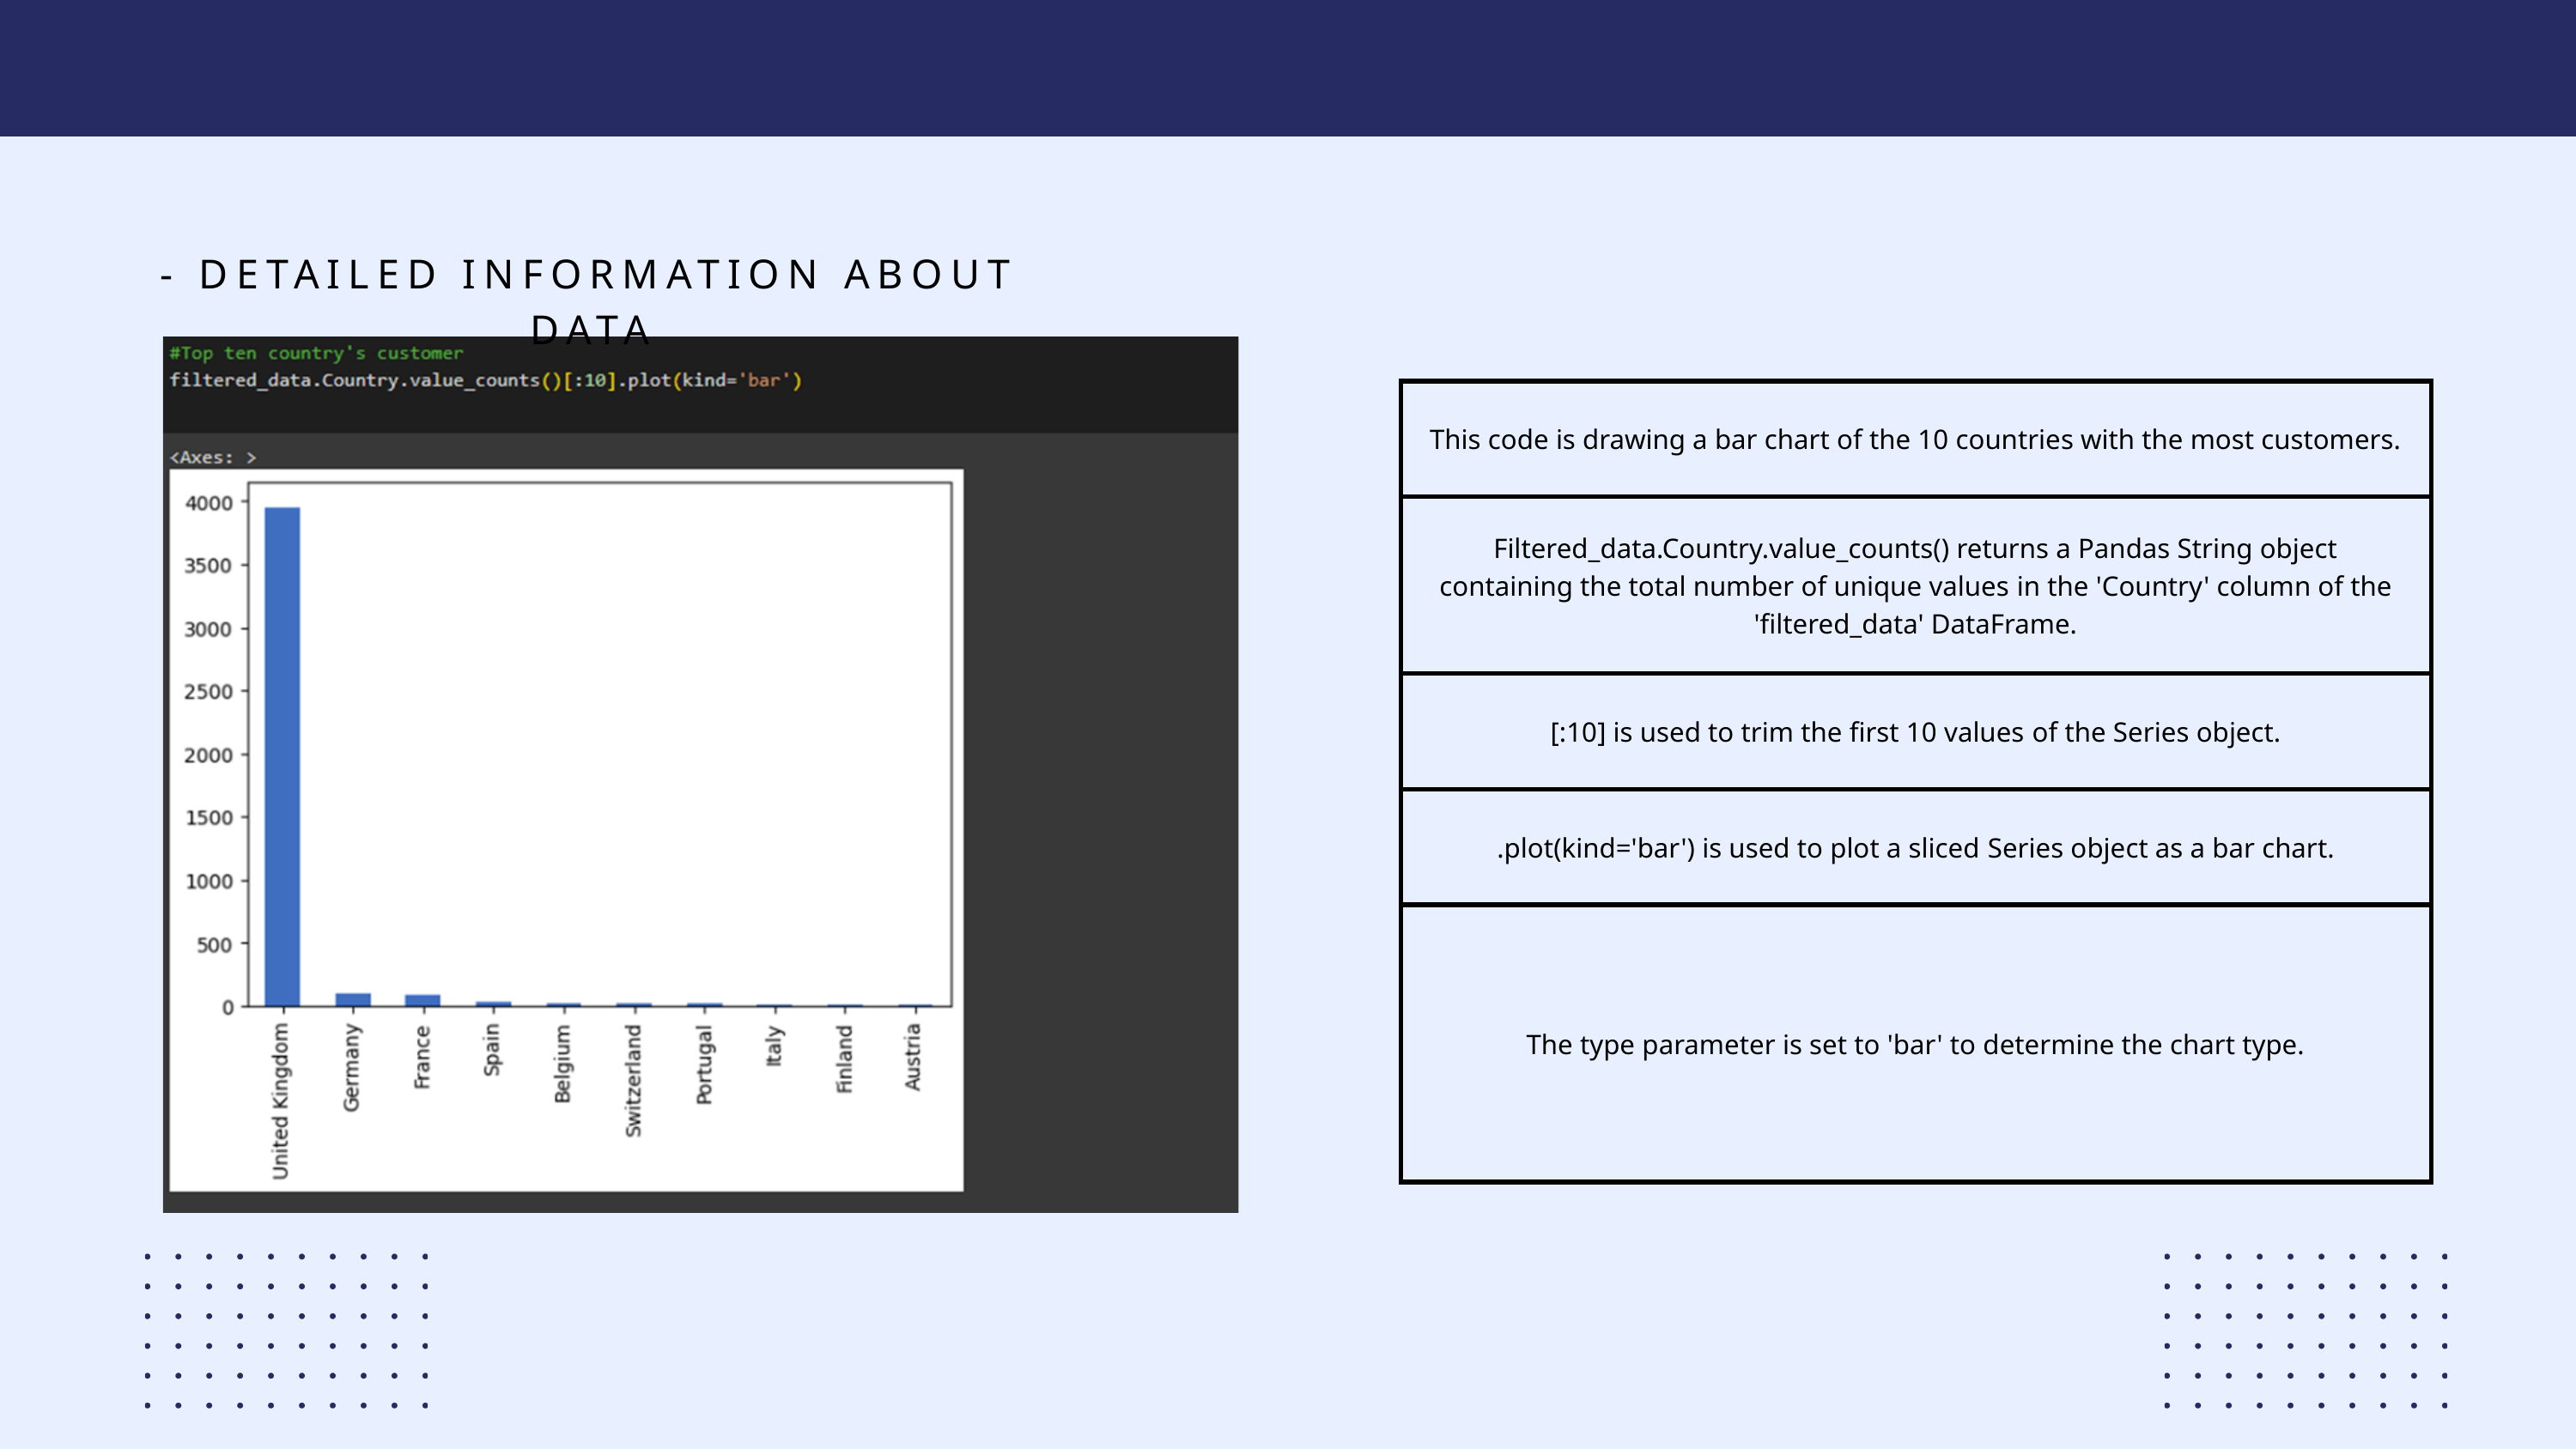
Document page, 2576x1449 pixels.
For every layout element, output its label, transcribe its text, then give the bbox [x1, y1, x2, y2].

table_header This code is drawing a bar chart of the 10 countries with the most customers. [1403, 384, 2429, 494]
text_box [144, 1253, 428, 1409]
text_box [162, 336, 1239, 1213]
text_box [0, 0, 2576, 137]
table_cell .plot(kind='bar') is used to plot a sliced ​​Series object as a bar chart. [1403, 791, 2429, 902]
table_cell Filtered_data.Country.value_counts() returns a Pandas String object containing the total number of unique values ​​in the 'Country' column of the 'filtered_data' DataFrame. [1403, 499, 2429, 671]
table_cell [:10] is used to trim the first 10 values ​​of the Series object. [1403, 676, 2429, 787]
text_box [2164, 1253, 2448, 1409]
text_box - DETAILED INFORMATION ABOUT DATA [96, 240, 1084, 409]
table_cell The type parameter is set to 'bar' to determine the chart type. [1403, 907, 2429, 1179]
